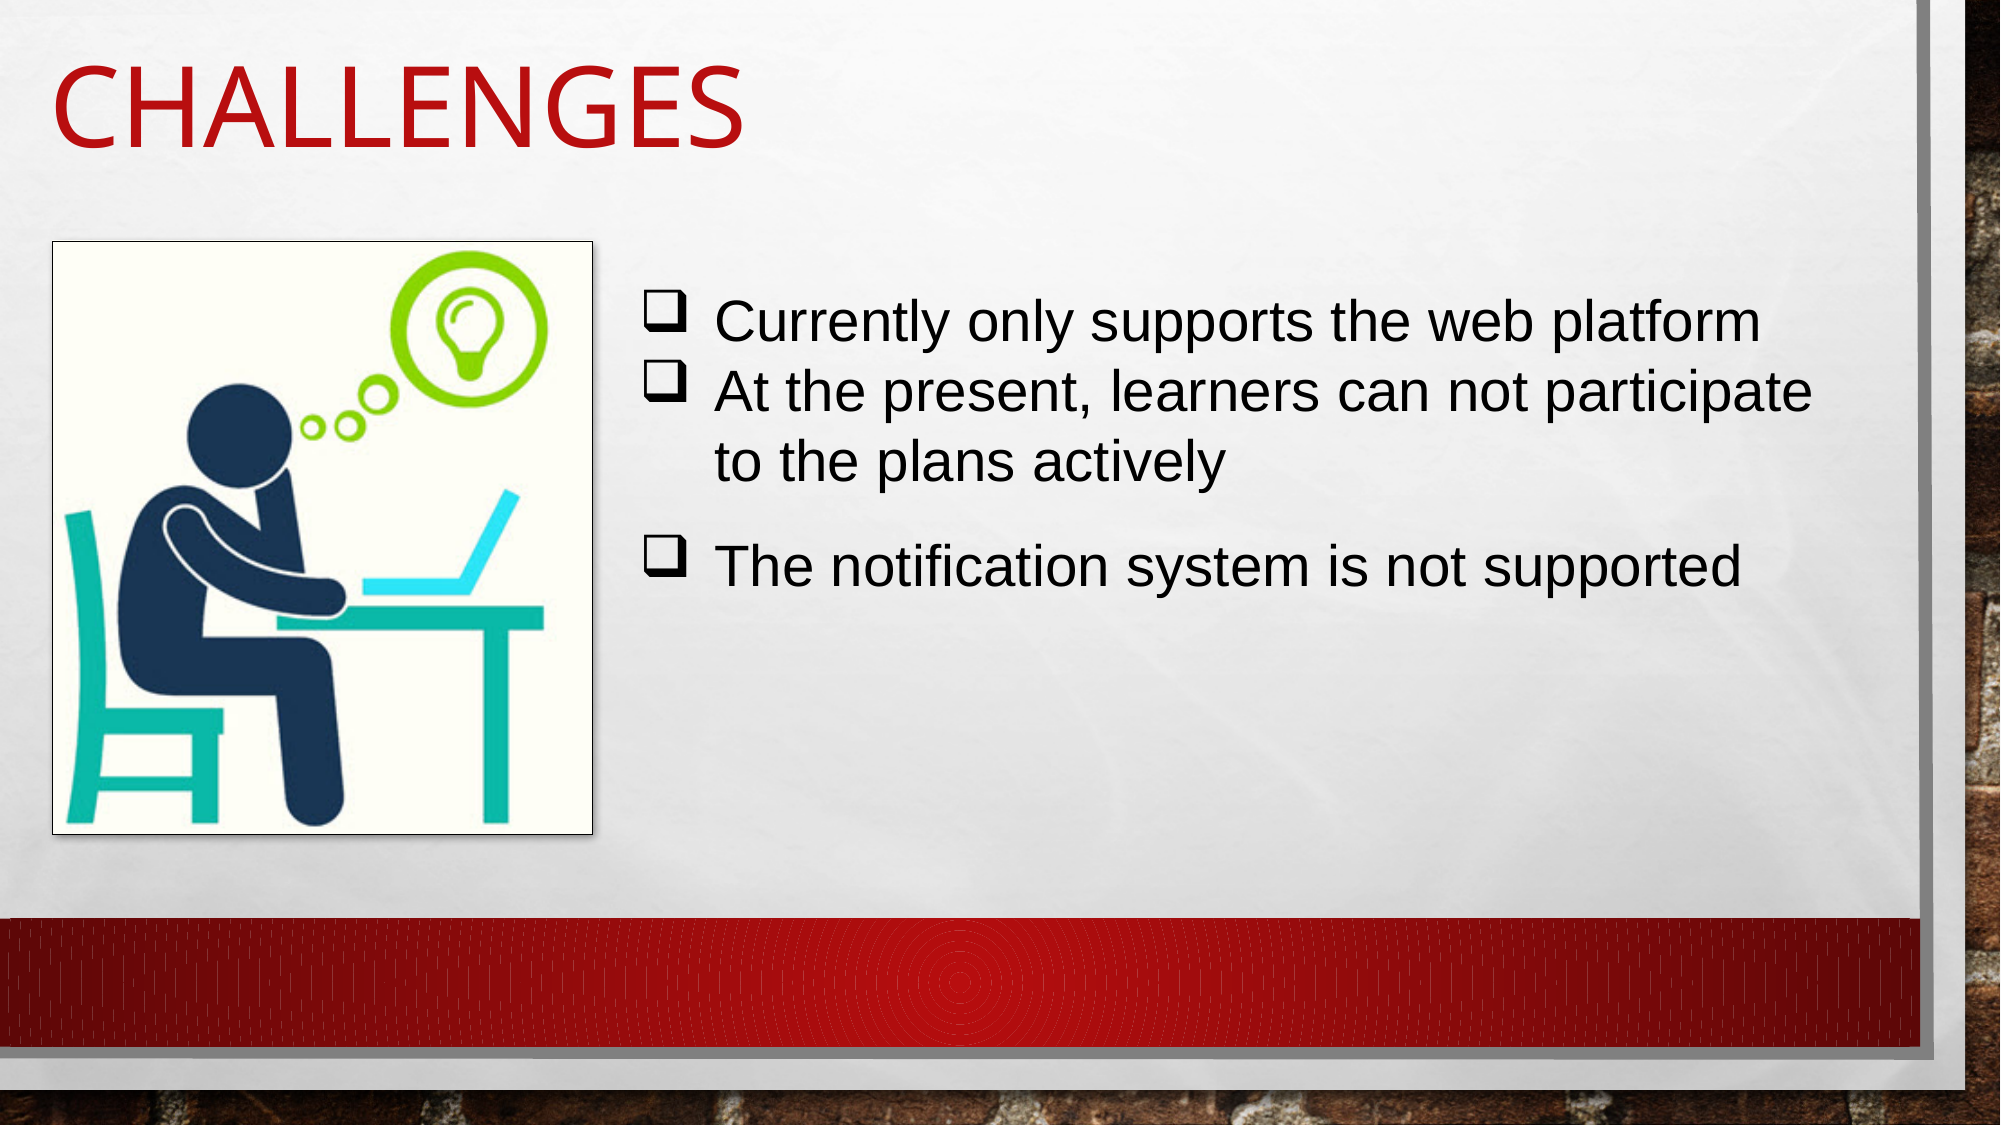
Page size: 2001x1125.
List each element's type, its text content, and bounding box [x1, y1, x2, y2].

picture [51, 240, 593, 835]
title CHALLENGES [34, 16, 1740, 206]
picture [0, 0, 2000, 1125]
text_box Currently only supports the web platform At the present, learners can not participate to the plans actively The notification system is not supported [624, 240, 1856, 606]
